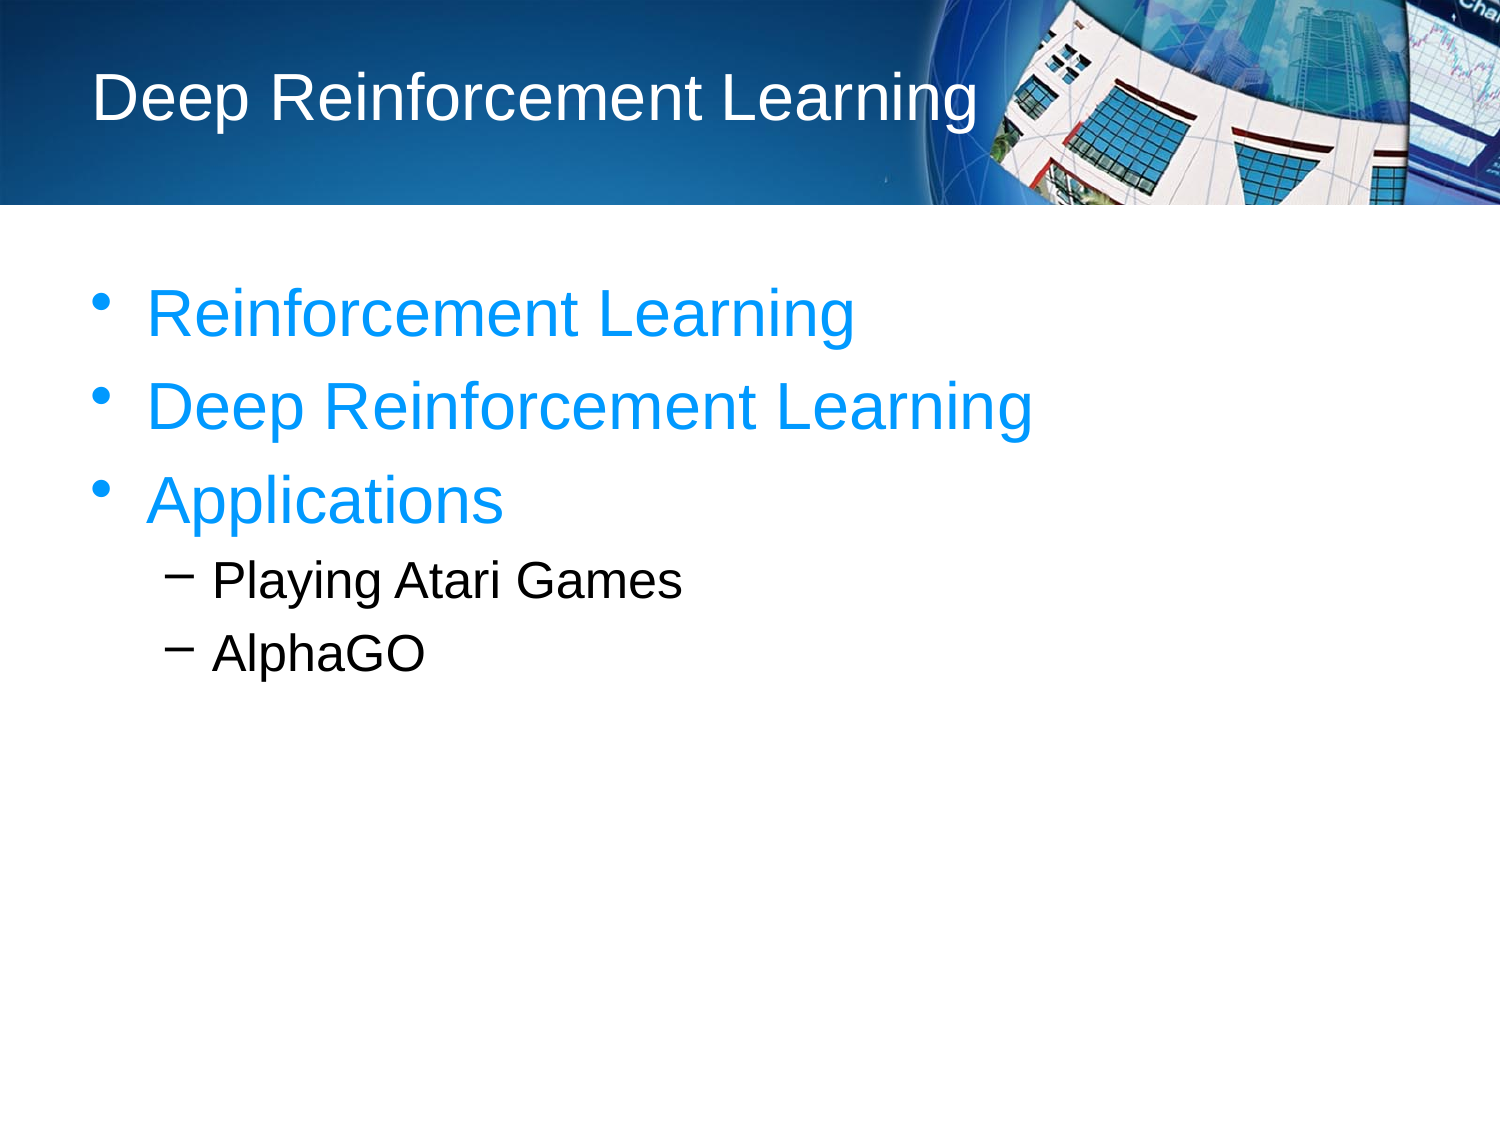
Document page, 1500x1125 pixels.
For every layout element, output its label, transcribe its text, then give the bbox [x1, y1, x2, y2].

list Reinforcement Learning Deep Reinforcement Learning Applications Playing Atari Games AlphaGO [75, 262, 1425, 1005]
title Deep Reinforcement Learning [76, 0, 1427, 188]
picture [0, 0, 1500, 205]
